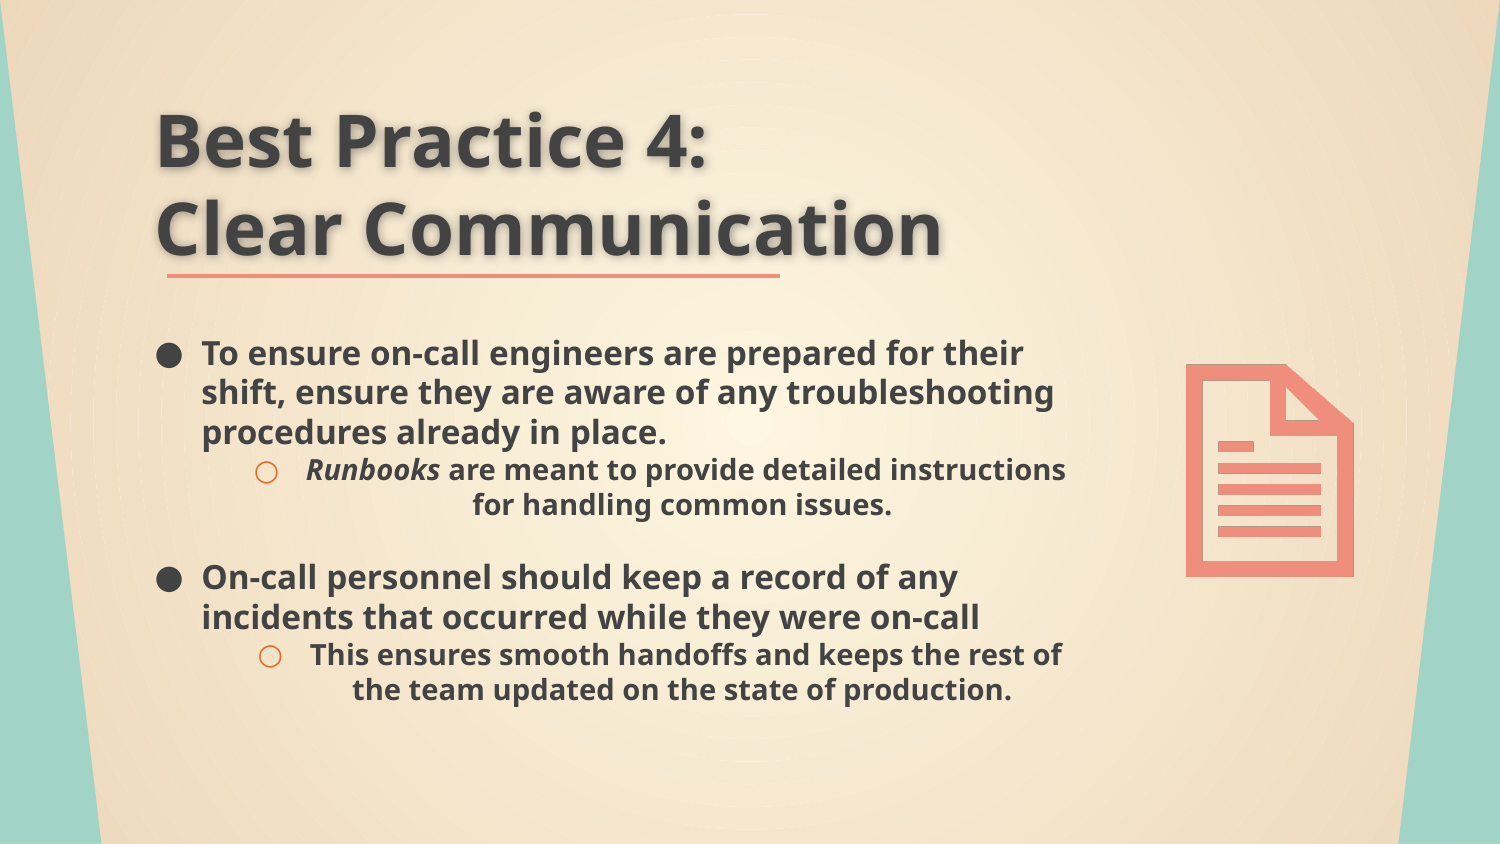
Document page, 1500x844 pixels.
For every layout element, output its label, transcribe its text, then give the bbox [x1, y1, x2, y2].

subtitle To ensure on-call engineers are prepared for their shift, ensure they are aware of any troubleshooting procedures already in place. Runbooks are meant to provide detailed instructions for handling common issues. On-call personnel should keep a record of any incidents that occurred while they were on-call This ensures smooth handoffs and keeps the rest of the team updated on the state of production. [139, 316, 1083, 765]
title Best Practice 4: Clear Communication [139, 79, 1224, 174]
picture [1139, 342, 1399, 599]
